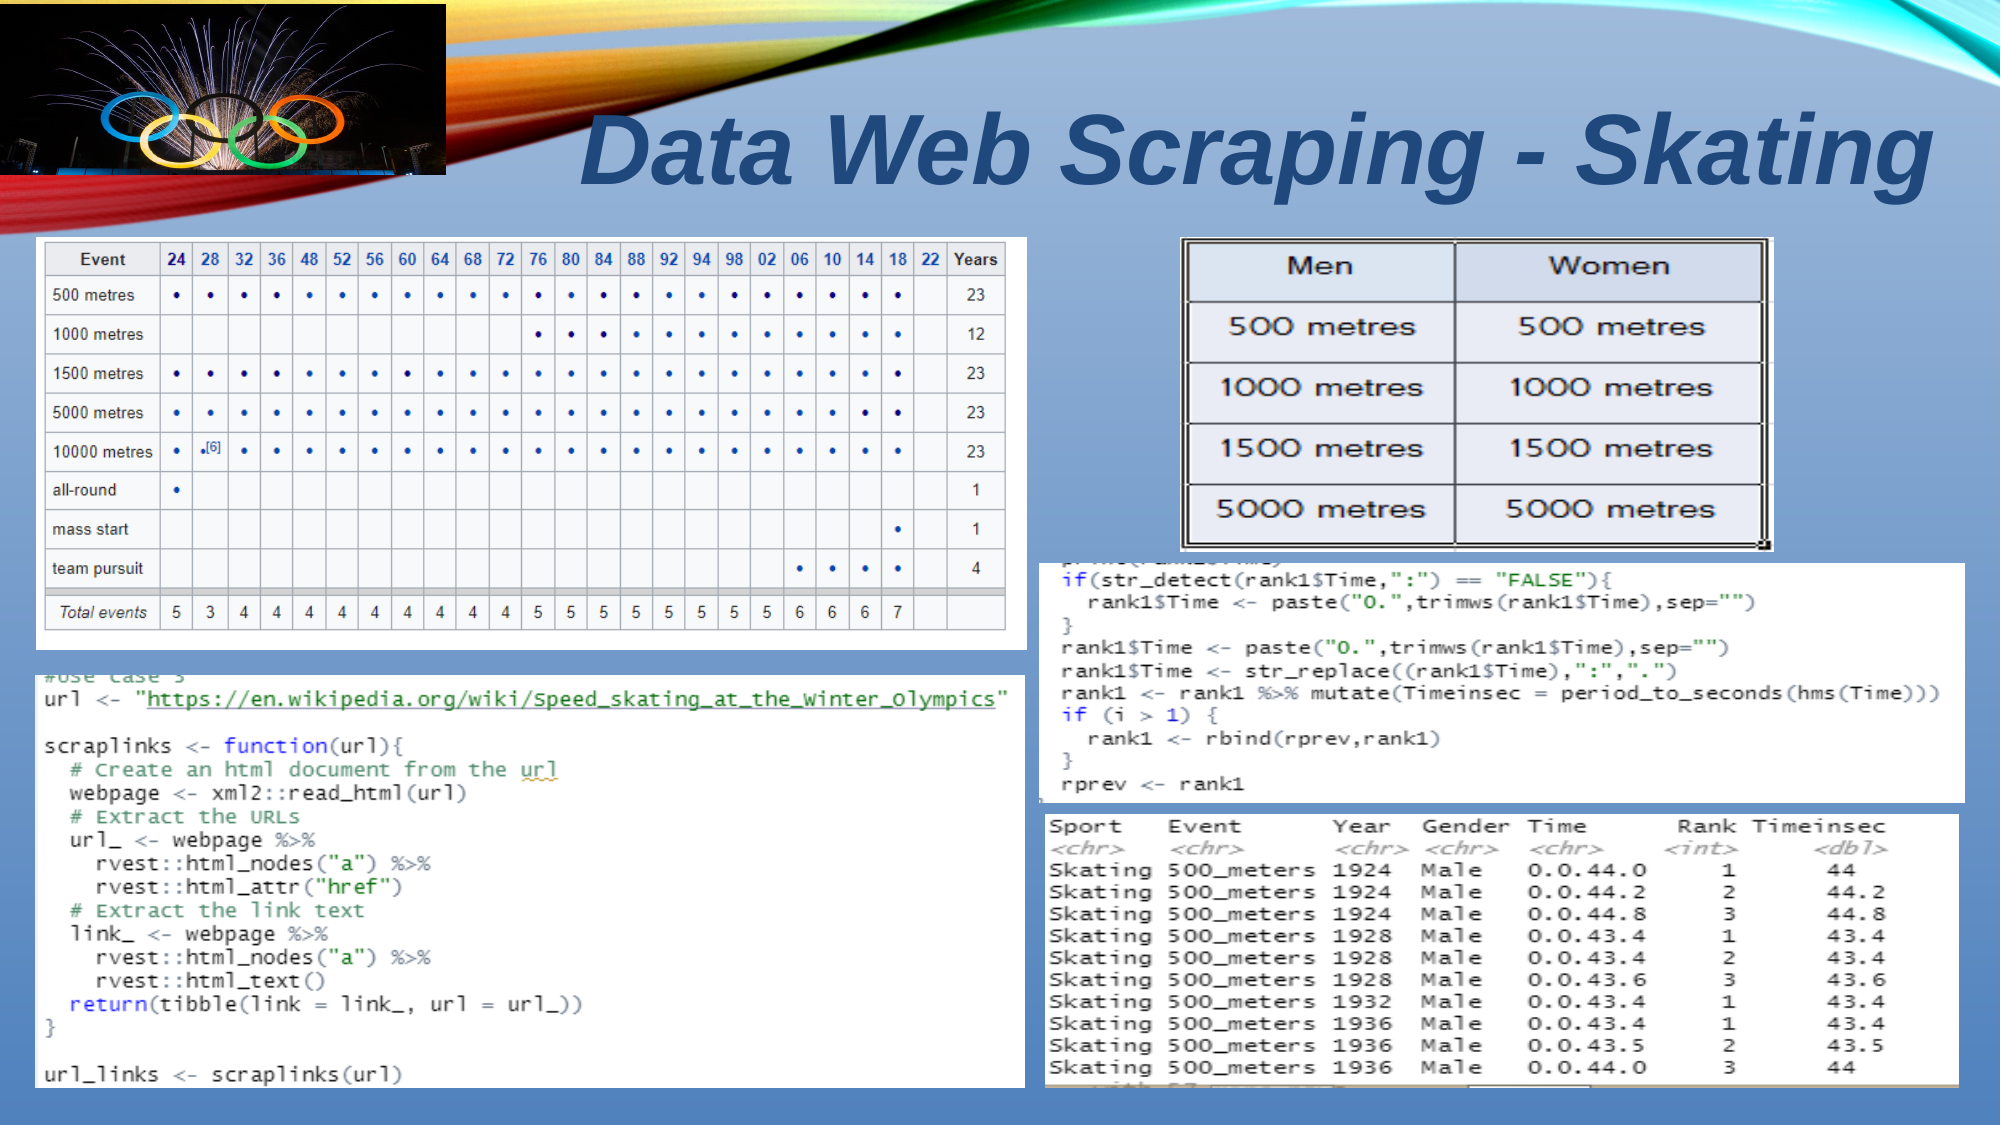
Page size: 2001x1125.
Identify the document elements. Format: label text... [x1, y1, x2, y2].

picture [35, 674, 1026, 1088]
picture [1180, 237, 1774, 552]
picture [0, 0, 2000, 651]
title Data Web Scraping - Skating [551, 66, 1965, 238]
picture [1039, 563, 1965, 803]
picture [1045, 813, 1959, 1088]
